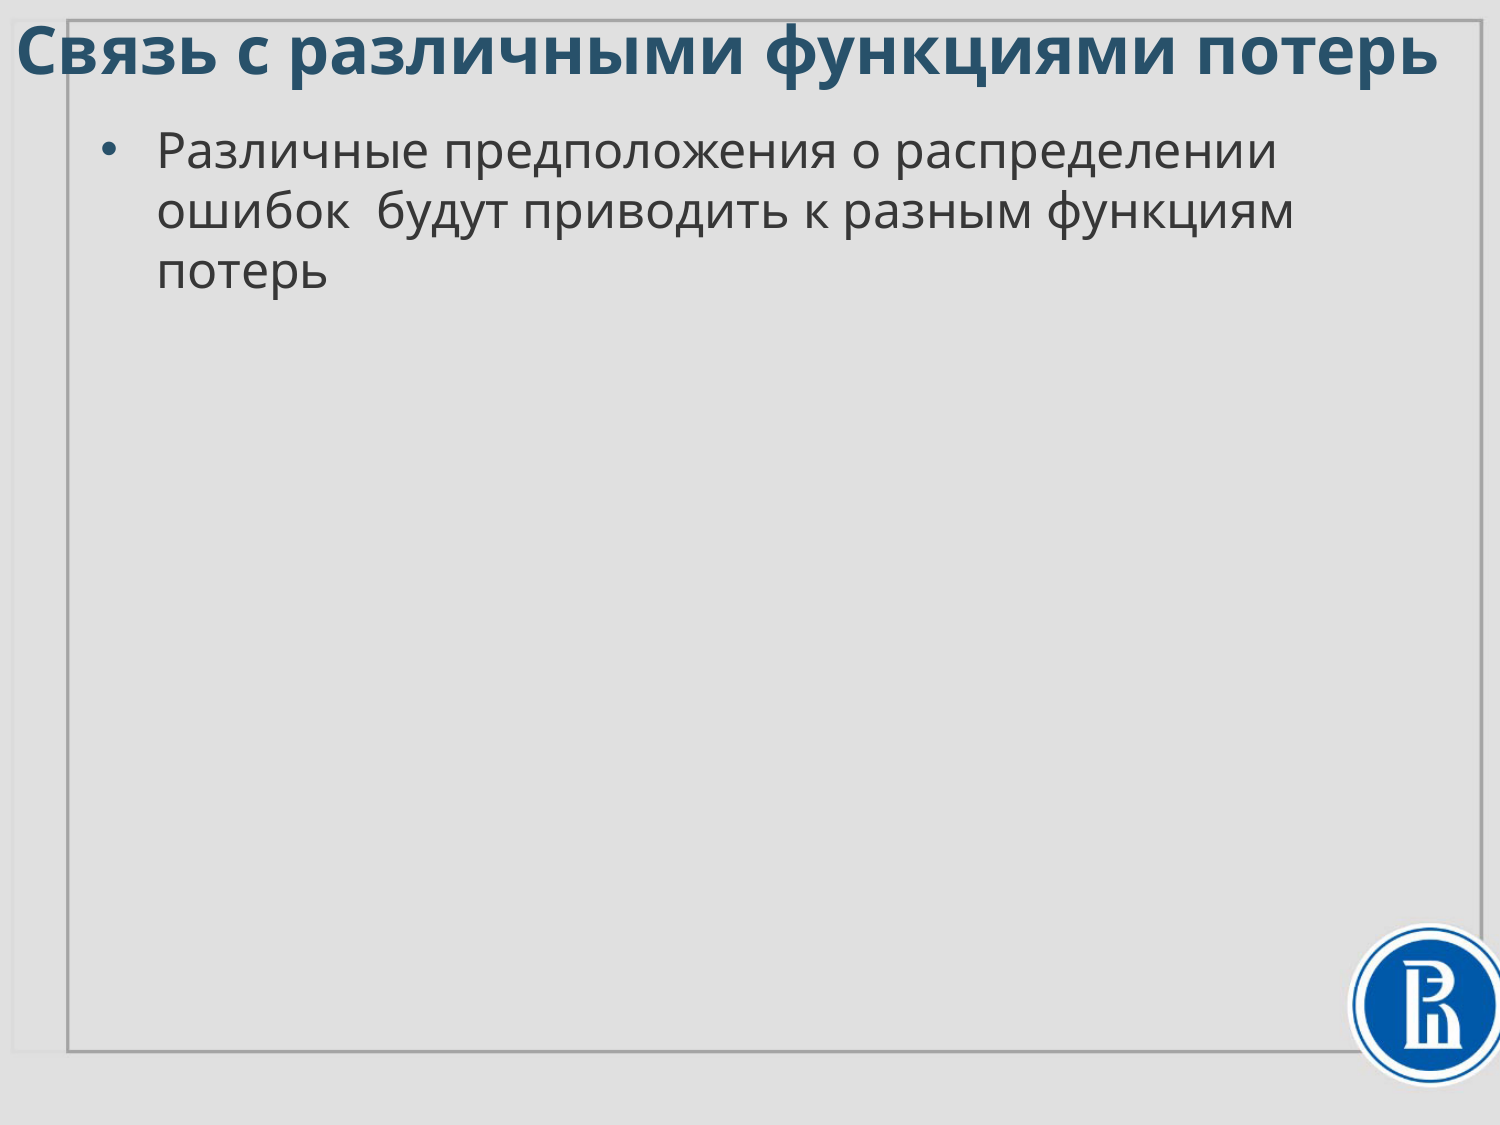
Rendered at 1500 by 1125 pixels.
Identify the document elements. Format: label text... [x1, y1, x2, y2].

text_box Различные предположения о распределении ошибок будут приводить к разным функциям потерь [100, 118, 1459, 272]
text_box Связь с различными функциями потерь [0, 0, 1500, 96]
picture [0, 96, 1500, 1125]
